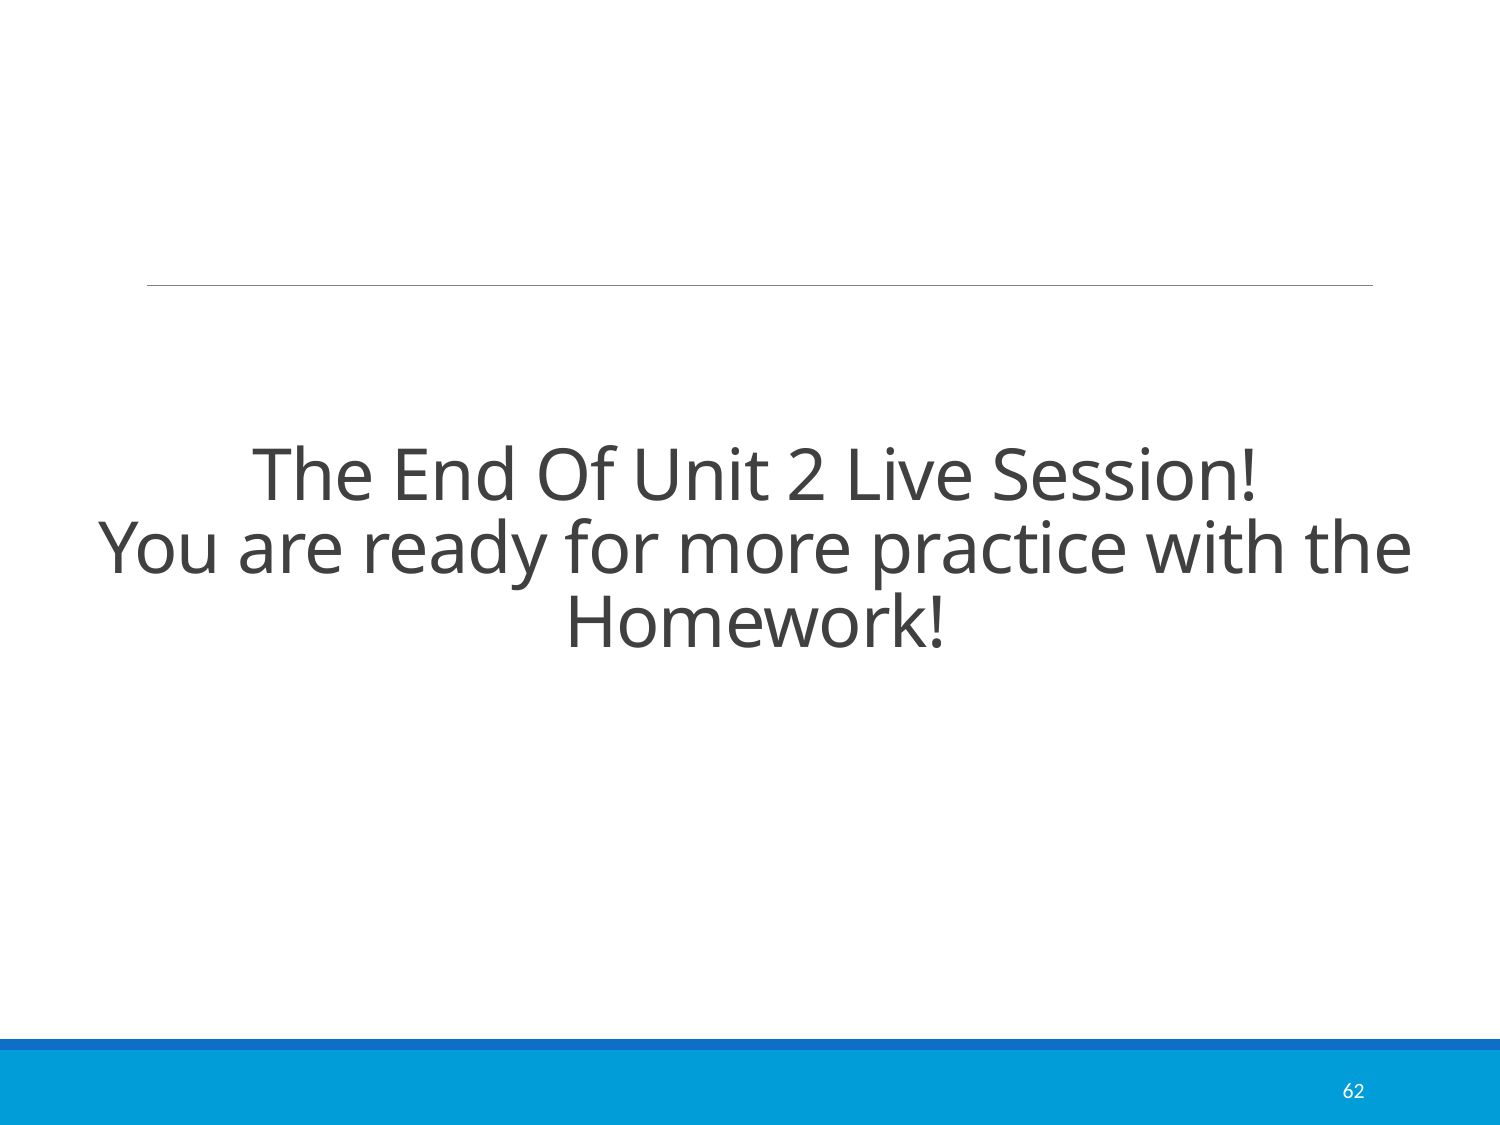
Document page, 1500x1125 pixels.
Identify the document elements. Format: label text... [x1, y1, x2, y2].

slide_number 62 [1218, 1059, 1380, 1120]
title The End Of Unit 2 Live Session! You are ready for more practice with the Homework! [55, 431, 1456, 670]
